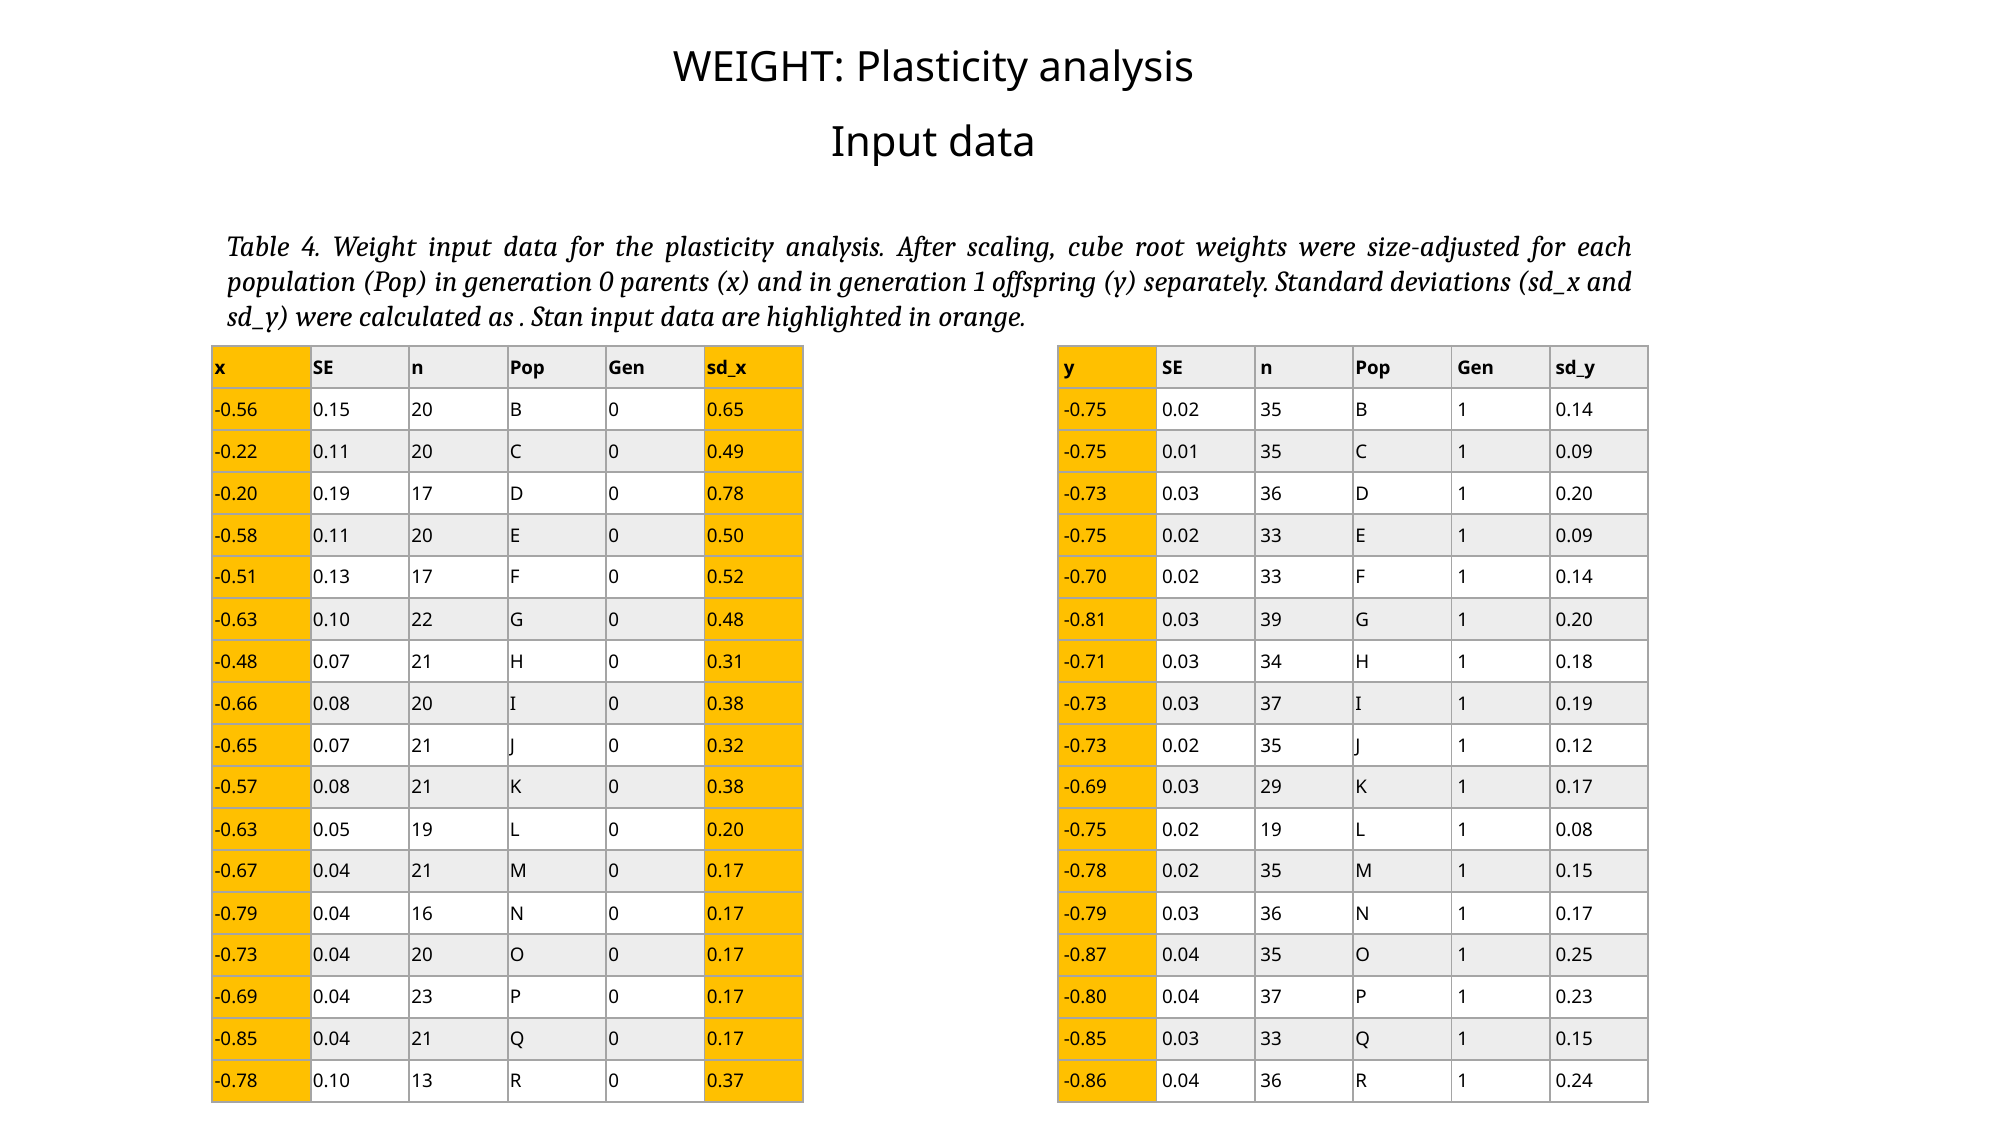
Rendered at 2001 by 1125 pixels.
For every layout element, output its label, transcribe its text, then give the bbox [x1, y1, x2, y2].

table_cell 0.31 [705, 641, 802, 681]
table_cell 20 [410, 683, 507, 723]
table_cell 36 [1256, 473, 1352, 513]
table_cell 0.65 [705, 389, 802, 429]
table_cell 0.48 [705, 599, 802, 639]
table_header Gen [607, 347, 704, 387]
table_cell -0.75 [1059, 515, 1156, 555]
table_cell 0.08 [312, 683, 408, 723]
table_cell 13 [410, 1061, 507, 1101]
table_cell L [1354, 809, 1451, 849]
table_cell N [509, 893, 605, 933]
table_cell 1 [1452, 977, 1549, 1017]
table_cell 0.04 [1157, 1061, 1254, 1101]
table_cell 0.03 [1157, 683, 1254, 723]
table_cell 1 [1452, 893, 1549, 933]
table_cell -0.56 [213, 389, 310, 429]
table_cell 21 [410, 767, 507, 807]
table_cell 0.20 [1551, 599, 1647, 639]
table_cell -0.80 [1059, 977, 1156, 1017]
table_cell -0.57 [213, 767, 310, 807]
table_cell -0.22 [213, 431, 310, 471]
table_cell 0.19 [312, 473, 408, 513]
table_cell -0.75 [1059, 431, 1156, 471]
table_cell 1 [1452, 389, 1549, 429]
table_cell C [509, 431, 605, 471]
table_cell 0.04 [1157, 935, 1254, 975]
table_cell 0.15 [1551, 1019, 1647, 1059]
table_cell 0.08 [1551, 809, 1647, 849]
table_cell 0.05 [312, 809, 408, 849]
table_cell 0.09 [1551, 431, 1647, 471]
table_cell 1 [1452, 1061, 1549, 1101]
table_cell 17 [410, 473, 507, 513]
table_cell 21 [410, 1019, 507, 1059]
table_cell 37 [1256, 683, 1352, 723]
table_cell 33 [1256, 515, 1352, 555]
table_cell 0.07 [312, 641, 408, 681]
table_cell -0.63 [213, 599, 310, 639]
table_cell 1 [1452, 599, 1549, 639]
table_cell Q [509, 1019, 605, 1059]
table_header n [410, 347, 507, 387]
table_header SE [312, 347, 408, 387]
table_cell 0.10 [312, 599, 408, 639]
table_cell 0 [607, 977, 704, 1017]
table_cell 0.50 [705, 515, 802, 555]
table_cell 19 [410, 809, 507, 849]
table_header sd_x [705, 347, 802, 387]
table_cell 0.03 [1157, 893, 1254, 933]
table_cell 0.02 [1157, 725, 1254, 765]
table_cell 37 [1256, 977, 1352, 1017]
table_cell C [1354, 431, 1451, 471]
table_cell D [1354, 473, 1451, 513]
table_cell -0.69 [1059, 767, 1156, 807]
table_cell O [509, 935, 605, 975]
table_cell M [509, 851, 605, 891]
table_cell -0.81 [1059, 599, 1156, 639]
table_cell 1 [1452, 725, 1549, 765]
table_cell 0 [607, 935, 704, 975]
table_cell P [509, 977, 605, 1017]
table_cell F [1354, 557, 1451, 597]
text_box Input data [816, 107, 1051, 173]
table_header Pop [509, 347, 605, 387]
table_cell 35 [1256, 431, 1352, 471]
table_header y [1059, 347, 1156, 387]
table_cell 39 [1256, 599, 1352, 639]
table_cell 21 [410, 851, 507, 891]
table_cell -0.85 [213, 1019, 310, 1059]
table_cell 35 [1256, 935, 1352, 975]
table_cell -0.79 [1059, 893, 1156, 933]
table_cell F [509, 557, 605, 597]
table_cell 22 [410, 599, 507, 639]
table_cell 1 [1452, 431, 1549, 471]
table_cell 0 [607, 557, 704, 597]
table_cell 1 [1452, 935, 1549, 975]
table_cell 0 [607, 641, 704, 681]
table_cell 0.09 [1551, 515, 1647, 555]
table_cell G [509, 599, 605, 639]
table_cell 0 [607, 683, 704, 723]
table_cell 0 [607, 599, 704, 639]
table_cell 0.38 [705, 767, 802, 807]
table_cell 35 [1256, 389, 1352, 429]
table_cell 0.04 [312, 893, 408, 933]
table_header n [1256, 347, 1352, 387]
table_cell 0.02 [1157, 389, 1254, 429]
table_cell 0.18 [1551, 641, 1647, 681]
table_cell Q [1354, 1019, 1451, 1059]
table_cell 0.17 [705, 851, 802, 891]
table_cell D [509, 473, 605, 513]
table_cell 0.04 [312, 977, 408, 1017]
table_cell G [1354, 599, 1451, 639]
table_cell 1 [1452, 851, 1549, 891]
table_cell 0 [607, 1061, 704, 1101]
table_cell O [1354, 935, 1451, 975]
table_cell 0.02 [1157, 851, 1254, 891]
table_cell 0.37 [705, 1061, 802, 1101]
table_cell R [509, 1061, 605, 1101]
table_cell 0.20 [1551, 473, 1647, 513]
table_cell 0.01 [1157, 431, 1254, 471]
table_cell 0.17 [705, 977, 802, 1017]
table_cell 35 [1256, 851, 1352, 891]
table_cell 16 [410, 893, 507, 933]
table_cell 29 [1256, 767, 1352, 807]
table_cell 0.15 [1551, 851, 1647, 891]
table_cell B [1354, 389, 1451, 429]
table_cell -0.65 [213, 725, 310, 765]
table_cell 33 [1256, 557, 1352, 597]
table_cell 0.20 [705, 809, 802, 849]
table_cell 0.08 [312, 767, 408, 807]
table_cell -0.73 [1059, 725, 1156, 765]
table_cell 0 [607, 473, 704, 513]
table_cell 0.03 [1157, 641, 1254, 681]
table_cell -0.86 [1059, 1061, 1156, 1101]
table_cell -0.20 [213, 473, 310, 513]
table_header SE [1157, 347, 1254, 387]
table_cell R [1354, 1061, 1451, 1101]
table_cell 0.17 [705, 1019, 802, 1059]
table_cell 1 [1452, 767, 1549, 807]
table_cell 0.14 [1551, 389, 1647, 429]
table_cell -0.51 [213, 557, 310, 597]
table_cell 0.49 [705, 431, 802, 471]
table_cell 0.03 [1157, 473, 1254, 513]
table_cell N [1354, 893, 1451, 933]
table_cell 0.04 [1157, 977, 1254, 1017]
table_cell 36 [1256, 893, 1352, 933]
table_cell 1 [1452, 515, 1549, 555]
table_cell J [509, 725, 605, 765]
table_cell -0.67 [213, 851, 310, 891]
table_cell -0.75 [1059, 809, 1156, 849]
table_cell 0.38 [705, 683, 802, 723]
table_cell 0 [607, 767, 704, 807]
table_cell 1 [1452, 473, 1549, 513]
table_cell E [509, 515, 605, 555]
table_cell 0.04 [312, 935, 408, 975]
table_cell 23 [410, 977, 507, 1017]
table_cell B [509, 389, 605, 429]
table_cell 20 [410, 389, 507, 429]
table_cell 0 [607, 893, 704, 933]
table_cell -0.73 [213, 935, 310, 975]
table_cell 1 [1452, 683, 1549, 723]
table_cell 0.13 [312, 557, 408, 597]
table_cell 0.32 [705, 725, 802, 765]
table_cell -0.73 [1059, 473, 1156, 513]
table_cell 0.23 [1551, 977, 1647, 1017]
table_cell M [1354, 851, 1451, 891]
table_cell -0.71 [1059, 641, 1156, 681]
table_cell 0.10 [312, 1061, 408, 1101]
text_box WEIGHT: Plasticity analysis [658, 32, 1210, 98]
table_cell 0.02 [1157, 809, 1254, 849]
table_header x [213, 347, 310, 387]
table_cell 1 [1452, 1019, 1549, 1059]
table_cell 0.17 [1551, 767, 1647, 807]
table_cell 0.52 [705, 557, 802, 597]
table_cell 0.11 [312, 515, 408, 555]
table_header Pop [1354, 347, 1451, 387]
table_cell 0.03 [1157, 767, 1254, 807]
table_cell 21 [410, 641, 507, 681]
table_cell -0.48 [213, 641, 310, 681]
table_cell -0.70 [1059, 557, 1156, 597]
table_cell 0.04 [312, 1019, 408, 1059]
table_cell -0.73 [1059, 683, 1156, 723]
table_header sd_y [1551, 347, 1647, 387]
table_cell -0.78 [1059, 851, 1156, 891]
table_cell 1 [1452, 809, 1549, 849]
table_cell -0.66 [213, 683, 310, 723]
table_cell 0 [607, 389, 704, 429]
table_cell 0.24 [1551, 1061, 1647, 1101]
table_cell 0.02 [1157, 557, 1254, 597]
table_cell 20 [410, 431, 507, 471]
table_cell 0.25 [1551, 935, 1647, 975]
table_cell 0.12 [1551, 725, 1647, 765]
table_cell 36 [1256, 1061, 1352, 1101]
table_cell I [1354, 683, 1451, 723]
table_cell 0.19 [1551, 683, 1647, 723]
table_cell 0.78 [705, 473, 802, 513]
table_cell 0 [607, 809, 704, 849]
table_cell J [1354, 725, 1451, 765]
table_cell 0 [607, 725, 704, 765]
table_cell 0.15 [312, 389, 408, 429]
table_cell 0.07 [312, 725, 408, 765]
table_cell 0.17 [705, 935, 802, 975]
table_cell 1 [1452, 557, 1549, 597]
table_cell -0.78 [213, 1061, 310, 1101]
table_cell 19 [1256, 809, 1352, 849]
table_cell 33 [1256, 1019, 1352, 1059]
table_cell 0 [607, 1019, 704, 1059]
table_cell 0.02 [1157, 515, 1254, 555]
table_cell -0.63 [213, 809, 310, 849]
table_cell H [509, 641, 605, 681]
table_cell H [1354, 641, 1451, 681]
table_cell 0.03 [1157, 599, 1254, 639]
table_cell -0.87 [1059, 935, 1156, 975]
table_cell -0.58 [213, 515, 310, 555]
table_cell 17 [410, 557, 507, 597]
table_cell L [509, 809, 605, 849]
table_cell 20 [410, 515, 507, 555]
table_cell 0.17 [705, 893, 802, 933]
table_cell P [1354, 977, 1451, 1017]
table_cell 0.04 [312, 851, 408, 891]
table_cell 0.03 [1157, 1019, 1254, 1059]
table_cell K [509, 767, 605, 807]
table_cell -0.85 [1059, 1019, 1156, 1059]
table_cell 0.14 [1551, 557, 1647, 597]
table_cell I [509, 683, 605, 723]
table_cell 1 [1452, 641, 1549, 681]
table_cell 34 [1256, 641, 1352, 681]
table_cell -0.69 [213, 977, 310, 1017]
table_cell 0 [607, 515, 704, 555]
table_cell 0.11 [312, 431, 408, 471]
table_cell -0.79 [213, 893, 310, 933]
table_header Gen [1452, 347, 1549, 387]
table_cell 21 [410, 725, 507, 765]
table_cell 0.17 [1551, 893, 1647, 933]
table_cell 35 [1256, 725, 1352, 765]
table_cell E [1354, 515, 1451, 555]
table_cell 20 [410, 935, 507, 975]
table_cell K [1354, 767, 1451, 807]
table_cell -0.75 [1059, 389, 1156, 429]
table_cell 0 [607, 851, 704, 891]
table_cell 0 [607, 431, 704, 471]
